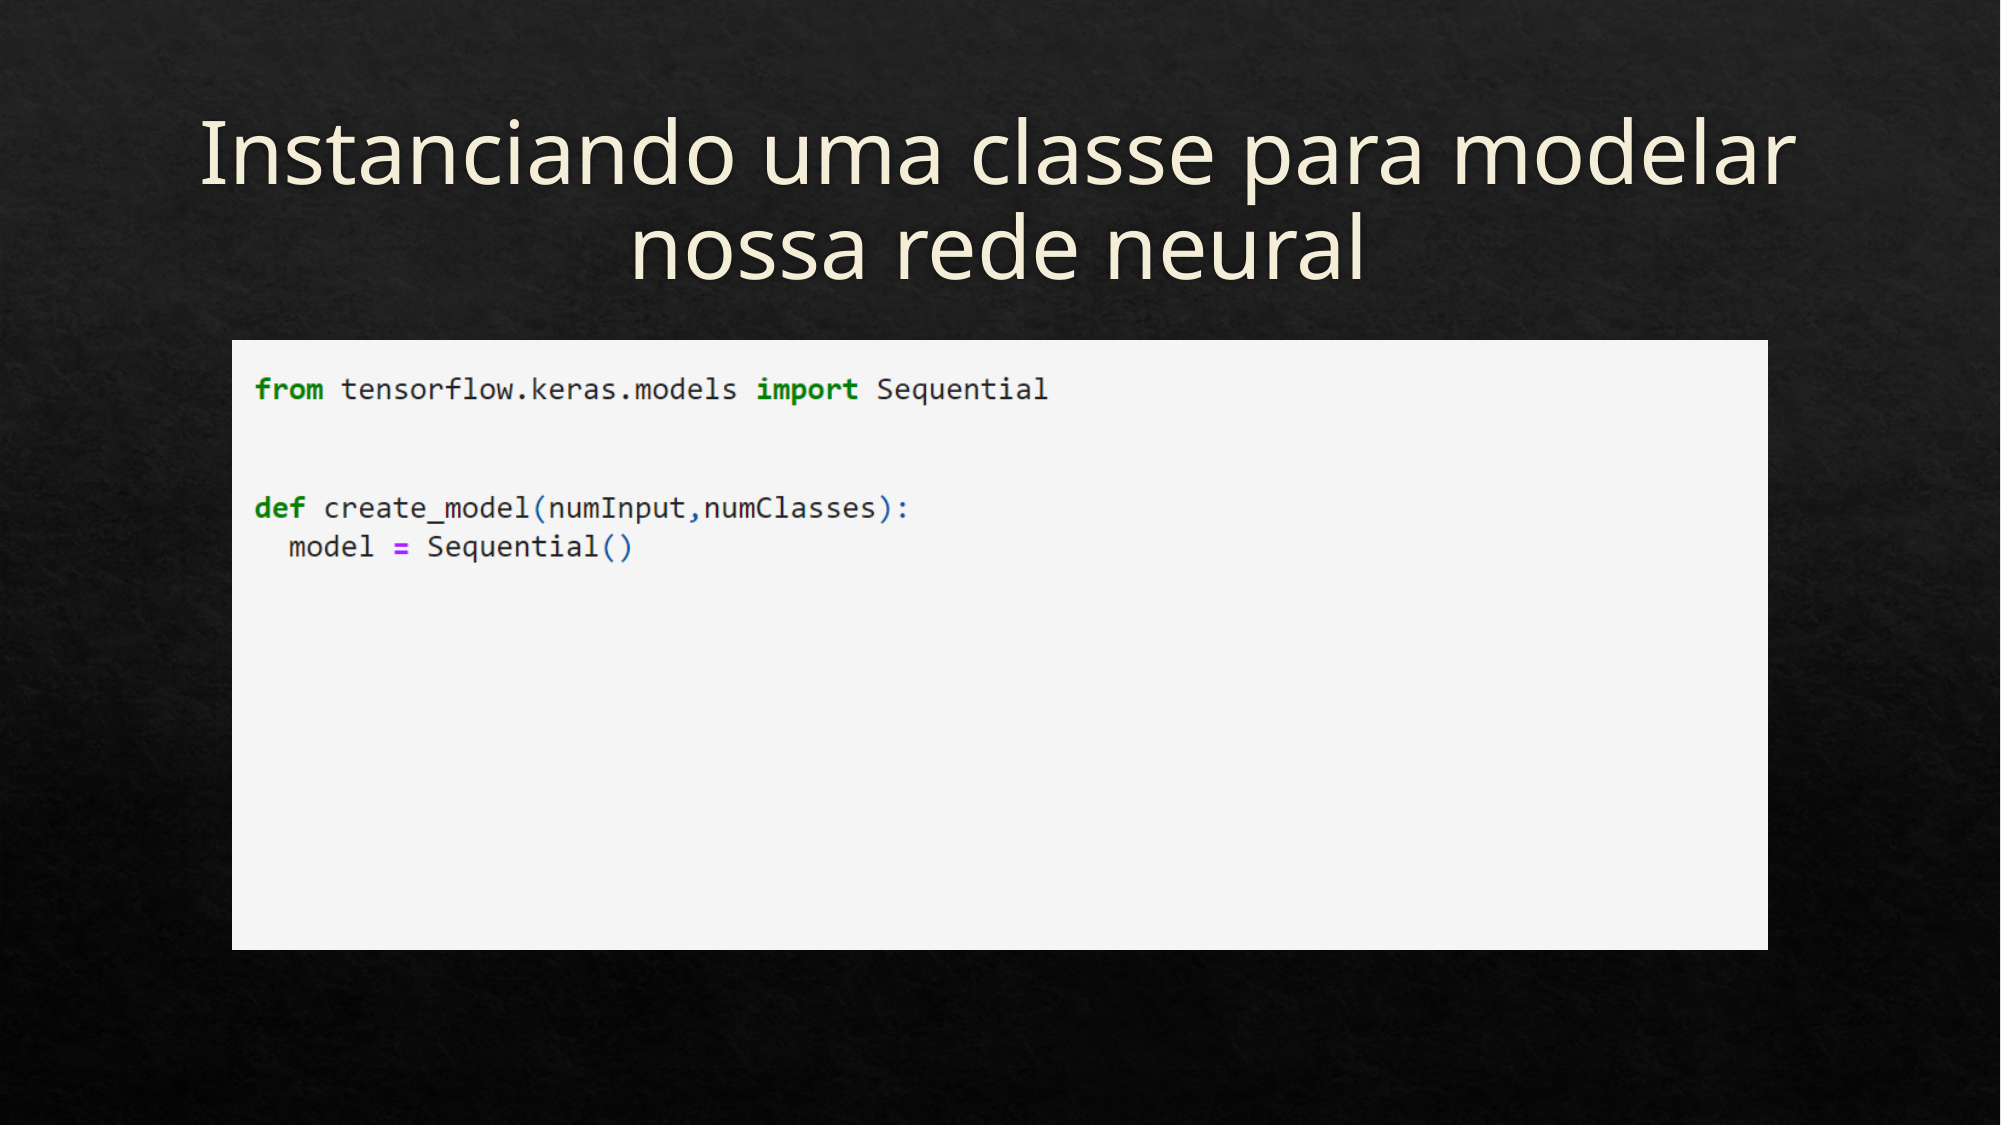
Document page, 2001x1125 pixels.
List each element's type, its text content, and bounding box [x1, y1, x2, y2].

picture [0, 0, 2001, 1125]
title Instanciando uma classe para modelar nossa rede neural [149, 99, 1849, 307]
